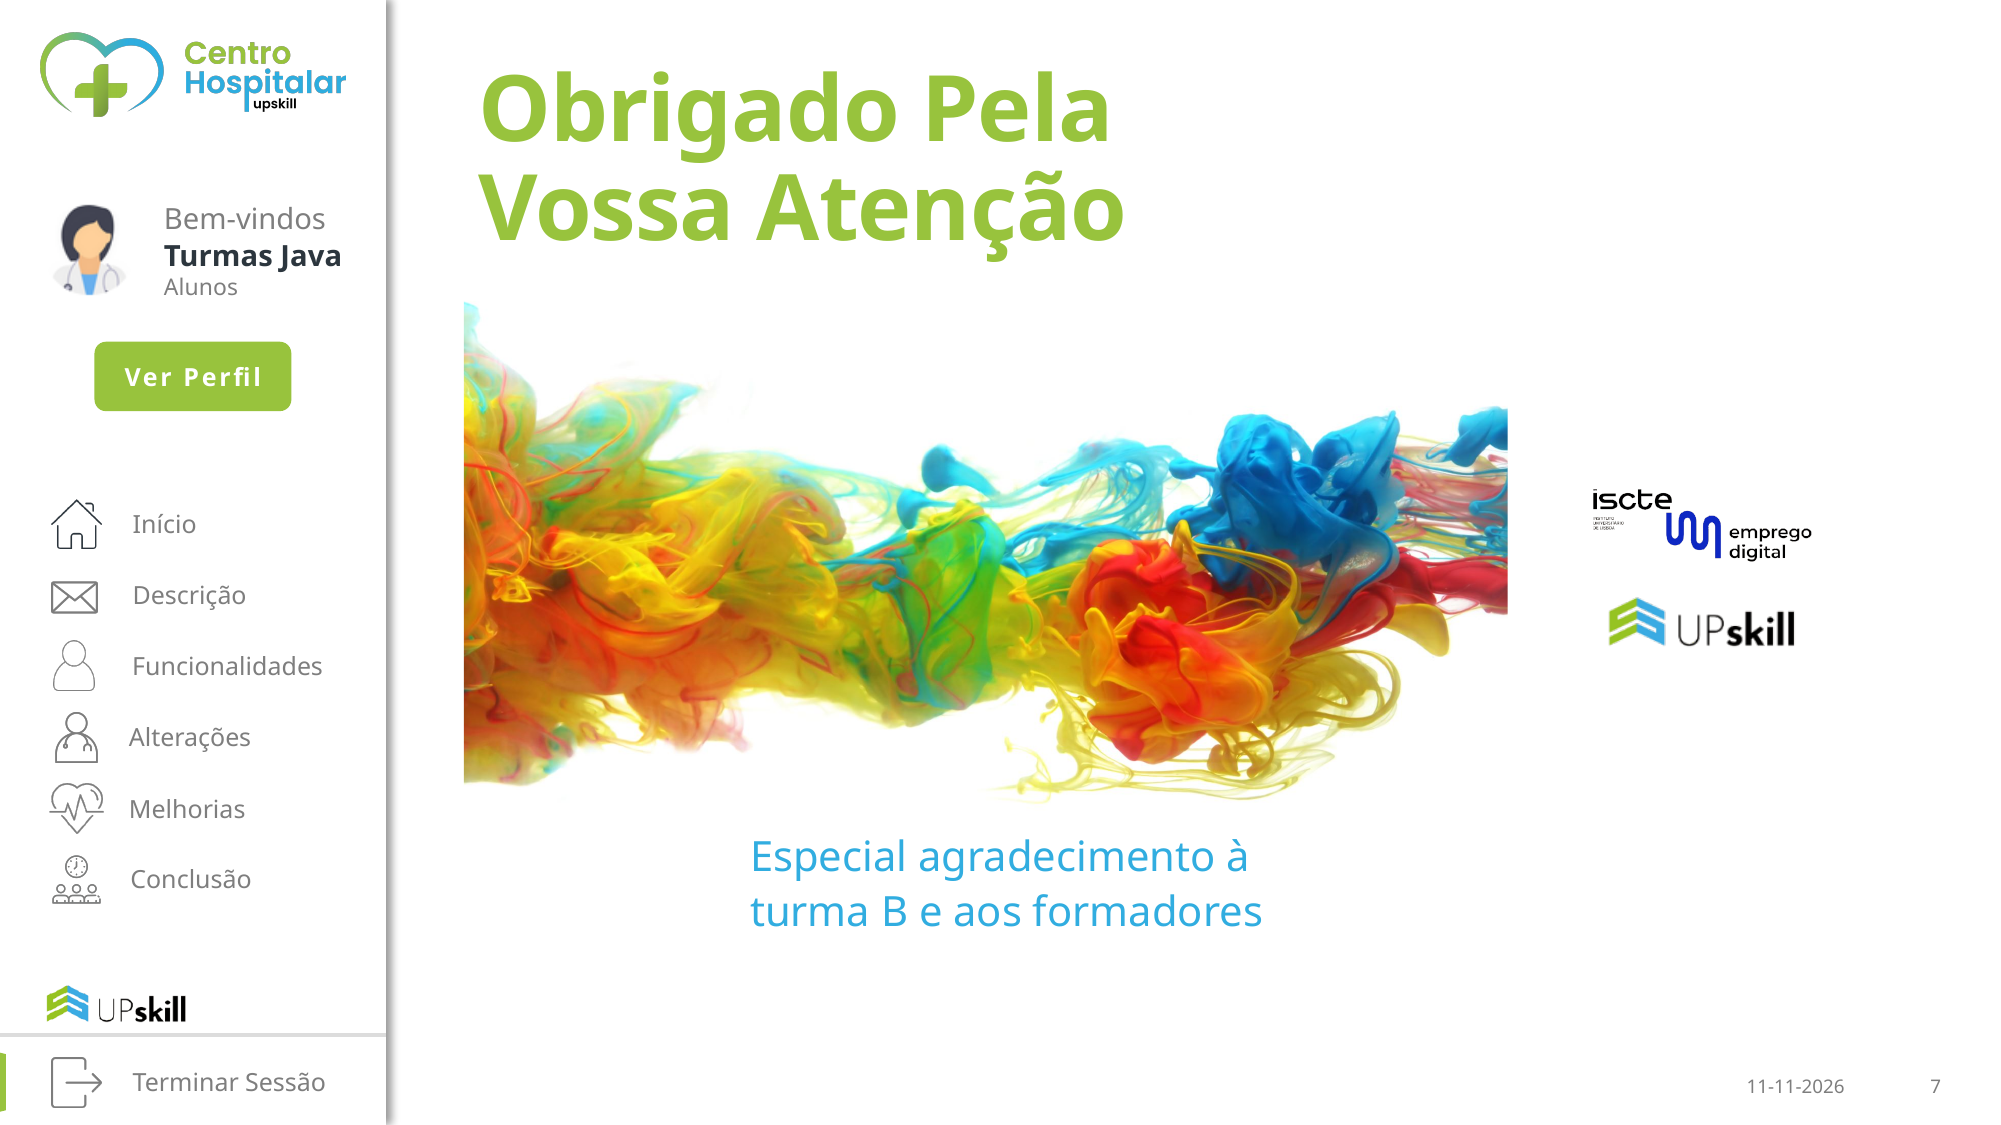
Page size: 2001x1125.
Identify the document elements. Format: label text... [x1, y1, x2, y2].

text_box Obrigado Pela Vossa Atenção [463, 54, 1254, 283]
slide_number 7 [1903, 1057, 1957, 1118]
picture [1585, 485, 1816, 563]
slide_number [1435, 1057, 1860, 1118]
picture [463, 284, 1509, 819]
picture [1585, 587, 1815, 666]
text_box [0, 0, 387, 1125]
text_box Especial agradecimento à turma B e aos formadores [720, 828, 1280, 931]
